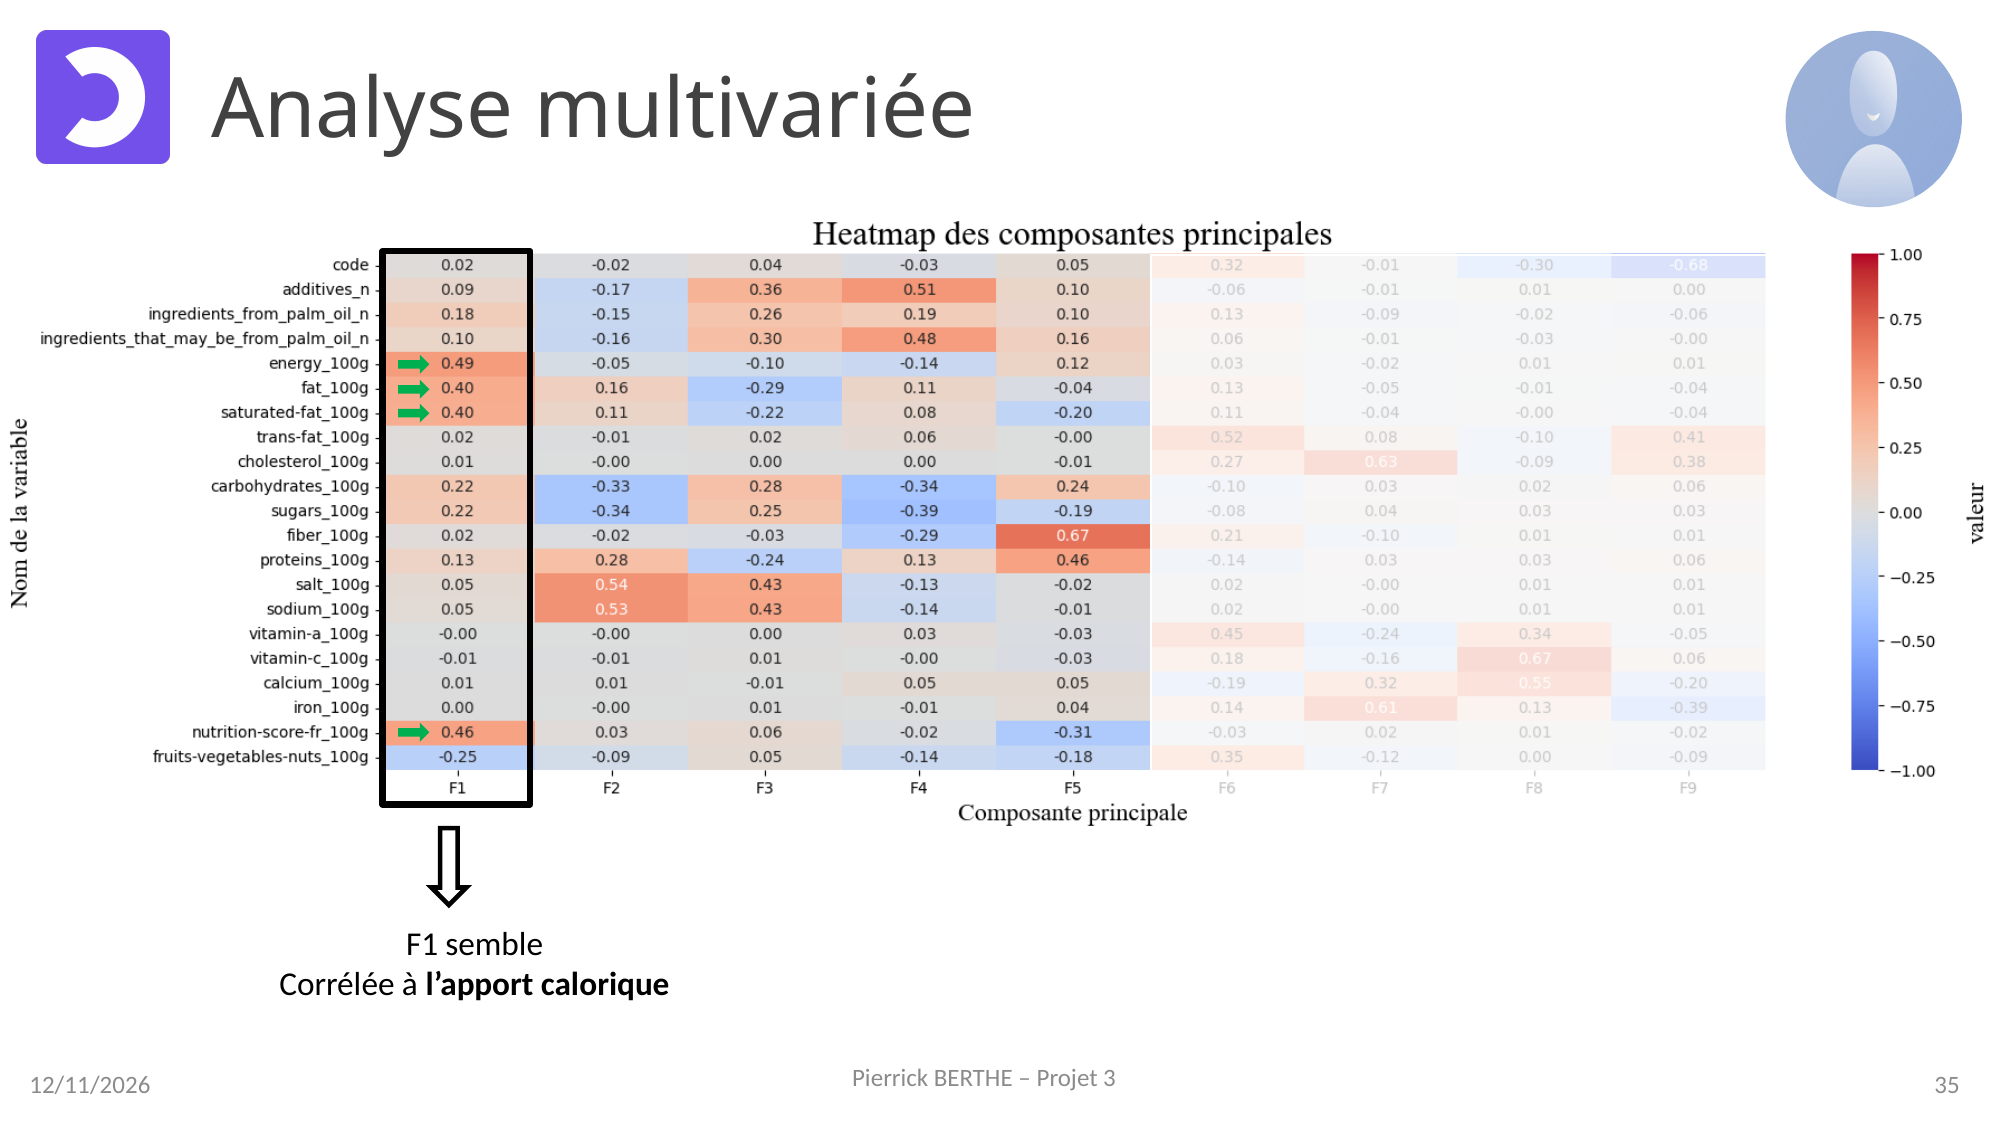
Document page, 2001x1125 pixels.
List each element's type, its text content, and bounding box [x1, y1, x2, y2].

picture [0, 210, 2000, 836]
text_box Analyse multivariée [196, 34, 1715, 163]
picture [1785, 30, 1962, 208]
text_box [206, 251, 744, 1011]
picture [36, 30, 170, 164]
